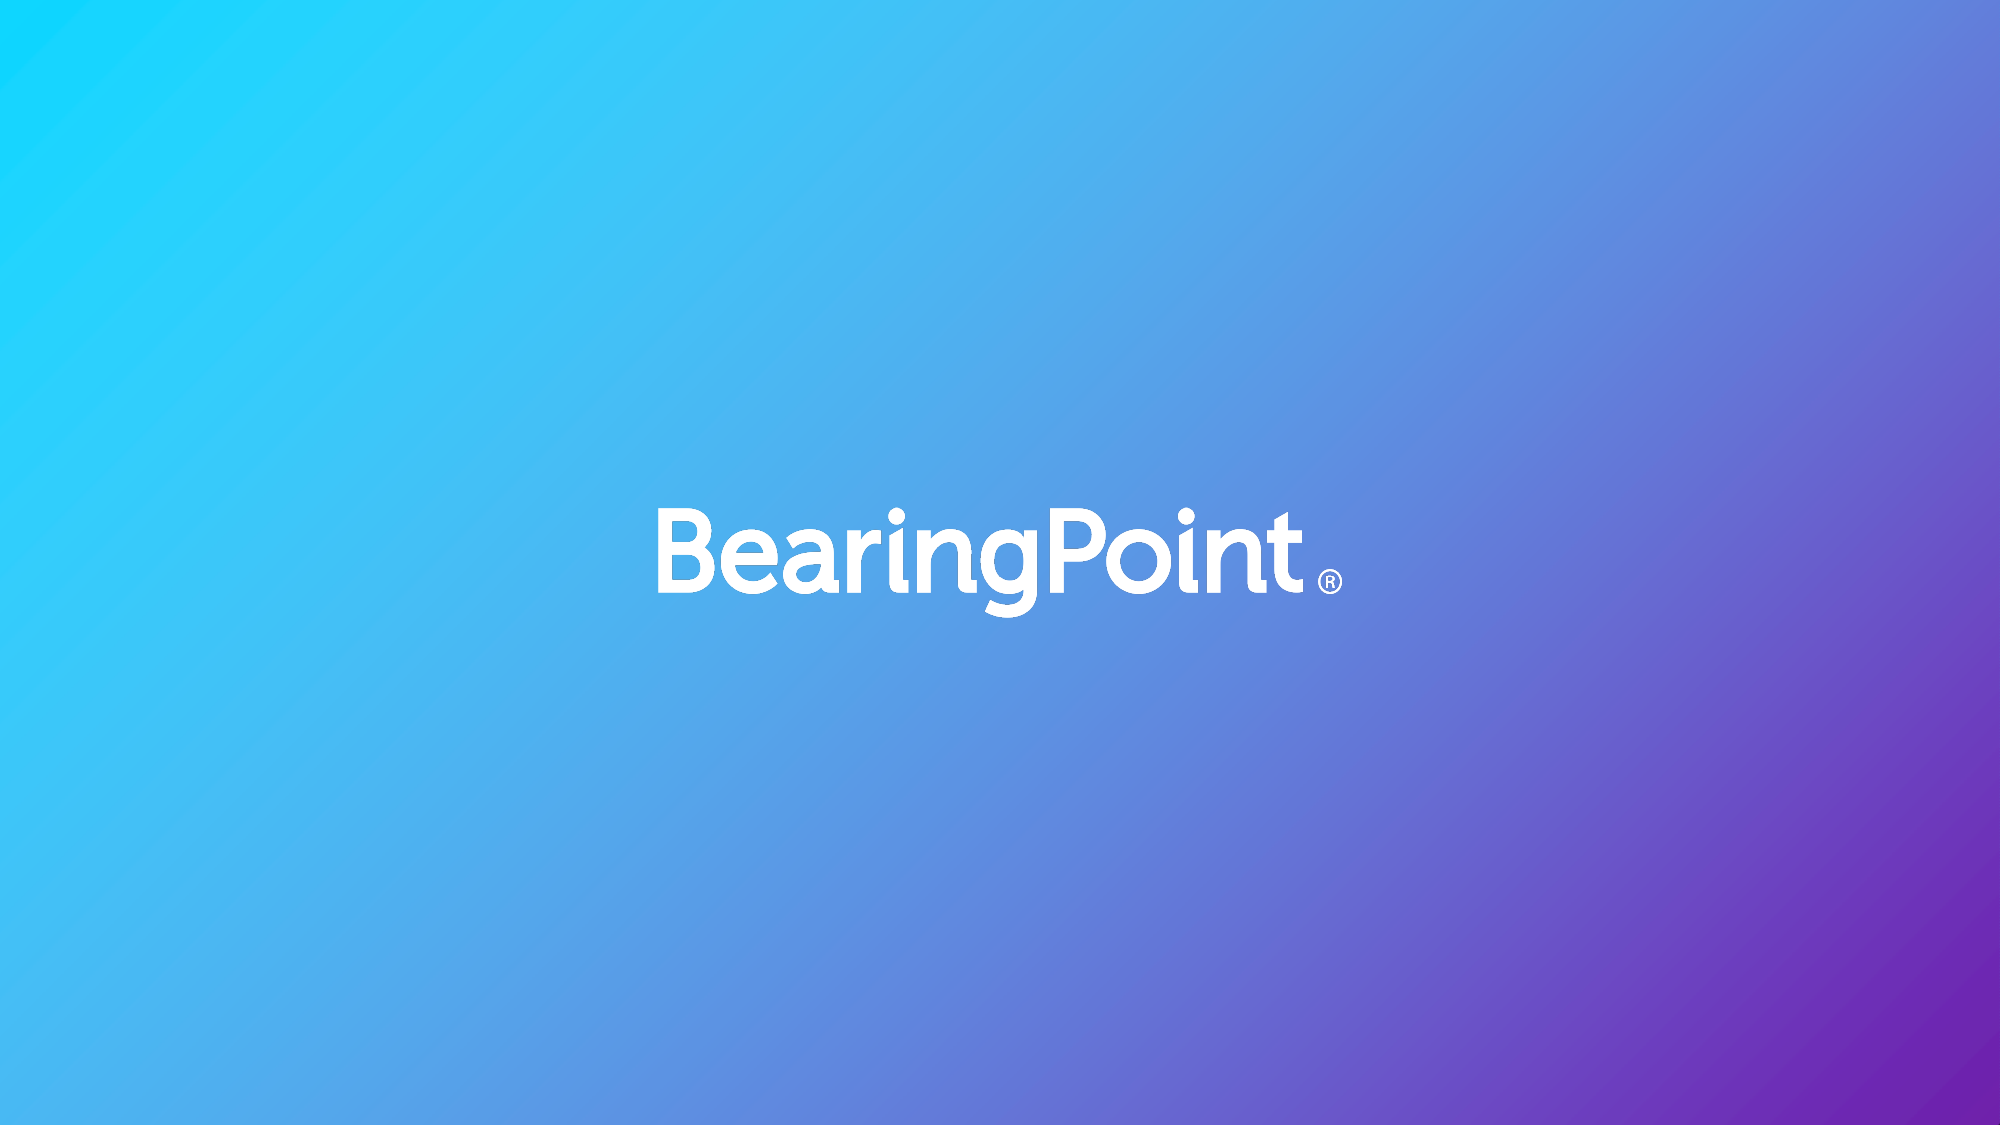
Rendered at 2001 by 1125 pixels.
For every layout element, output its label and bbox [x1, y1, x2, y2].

text_box [0, 0, 2000, 1125]
